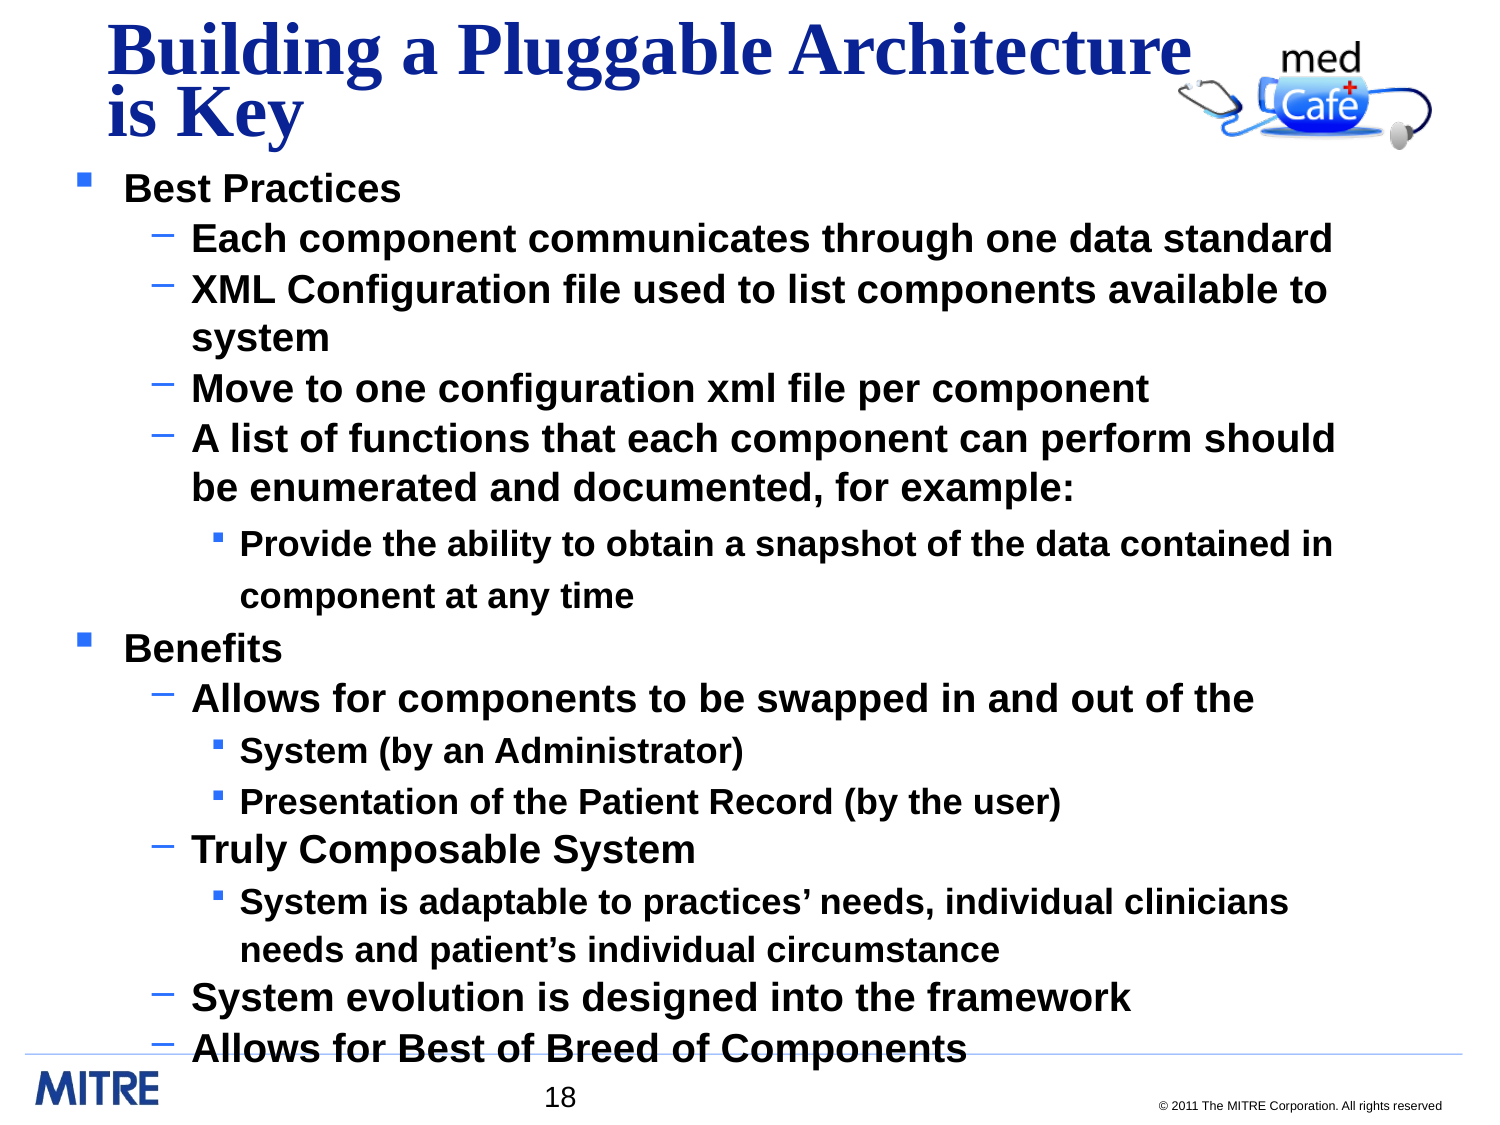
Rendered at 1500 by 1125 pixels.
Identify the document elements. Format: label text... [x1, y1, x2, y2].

title Building a Pluggable Architecture is Key [92, 18, 1234, 150]
picture [1234, 41, 1432, 150]
picture [30, 1068, 163, 1111]
list Best Practices Each component communicates through one data standard XML Configuration file used to list components available to system Move to one configuration xml file per component A list of functions that each component can perform should be enumerated and documented, for example: Provide the ability to obtain a snapshot of the data contained in component at any time Benefits Allows for components to be swapped in and out of the System (by an Administrator) Presentation of the Patient Record (by the user) Truly Composable System System is adaptable to practices’ needs, individual clinicians needs and patient’s individual circumstance System evolution is designed into the framework Allows for Best of Breed of Components [58, 150, 1392, 1080]
